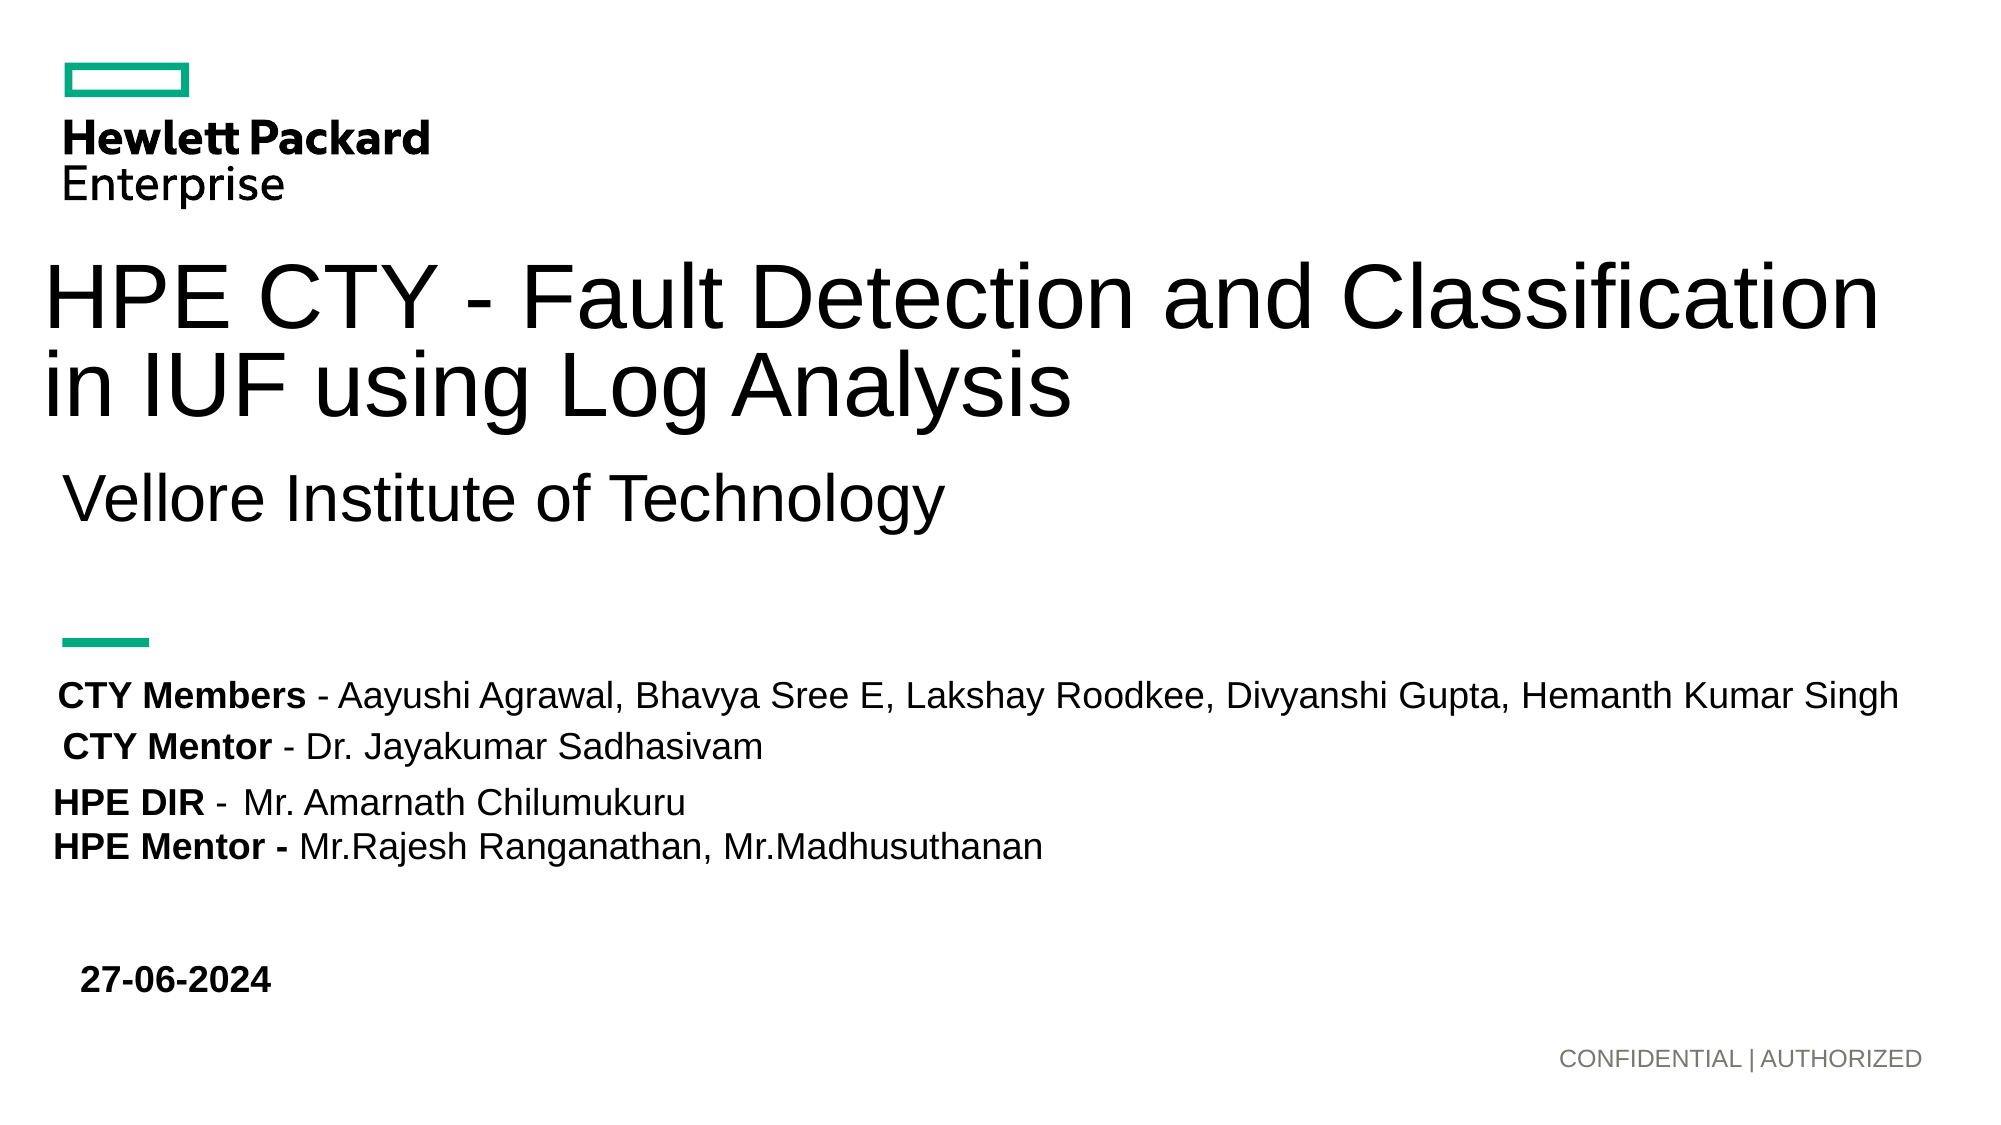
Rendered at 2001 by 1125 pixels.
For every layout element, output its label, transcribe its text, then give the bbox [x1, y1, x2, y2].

subtitle Vellore Institute of Technology [47, 448, 1945, 521]
text_box HPE DIR - Mr. Amarnath Chilumukuru HPE Mentor - Mr.Rajesh Ranganathan, Mr.Madhusuthanan [38, 753, 1930, 826]
text_box CTY Mentor - Dr. Jayakumar Sadhasivam [47, 712, 1940, 783]
footer CONFIDENTIAL | AUTHORIZED [717, 1005, 1945, 1073]
text_box CTY Members - Aayushi Agrawal, Bhavya Sree E, Lakshay Roodkee, Divyanshi Gupta, Hemanth Kumar Singh [42, 661, 1934, 734]
list 27-06-2024 [65, 945, 966, 1002]
title HPE CTY - Fault Detection and Classification in IUF using Log Analysis [28, 308, 1903, 449]
